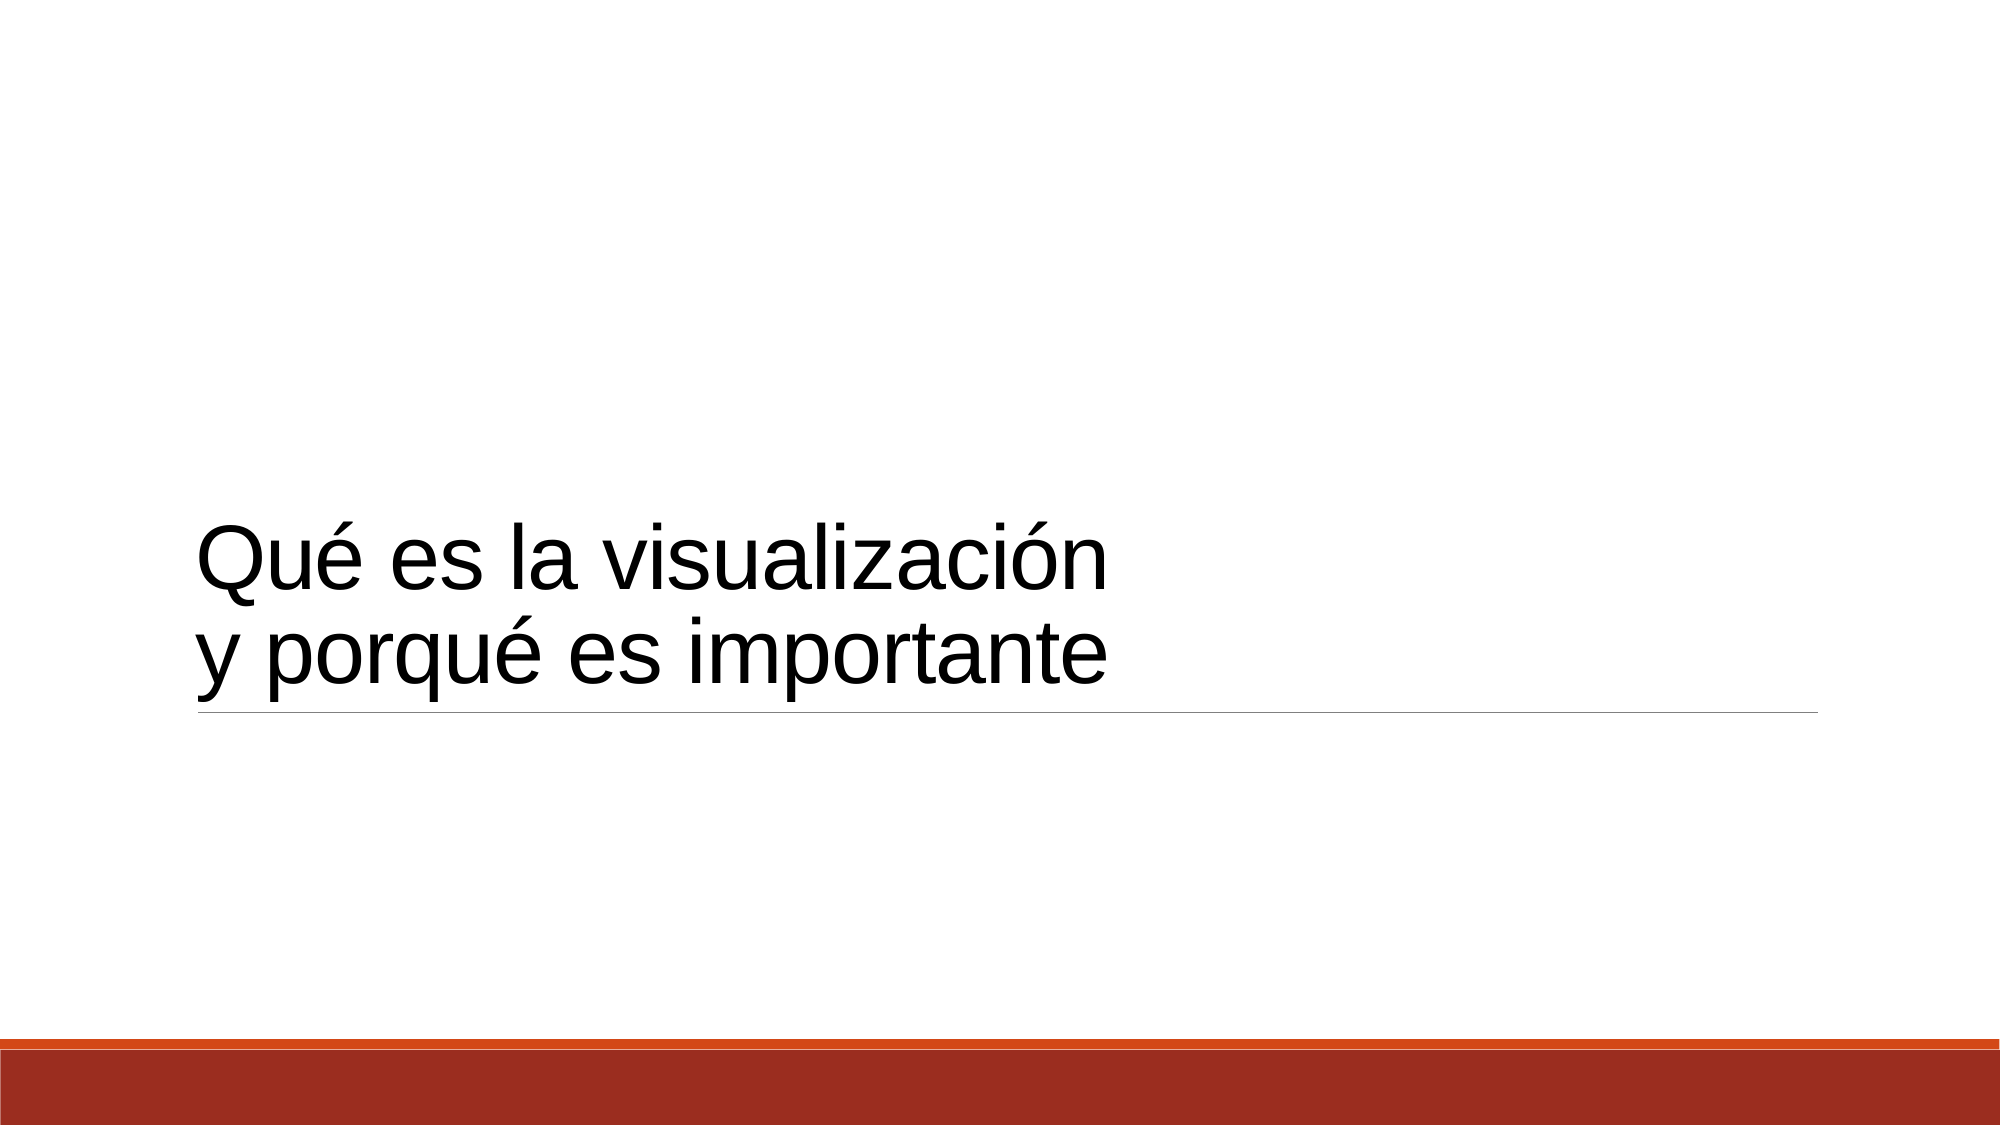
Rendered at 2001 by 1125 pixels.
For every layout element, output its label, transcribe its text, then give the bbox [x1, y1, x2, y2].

title Qué es la visualización y porqué es importante [180, 124, 1830, 710]
